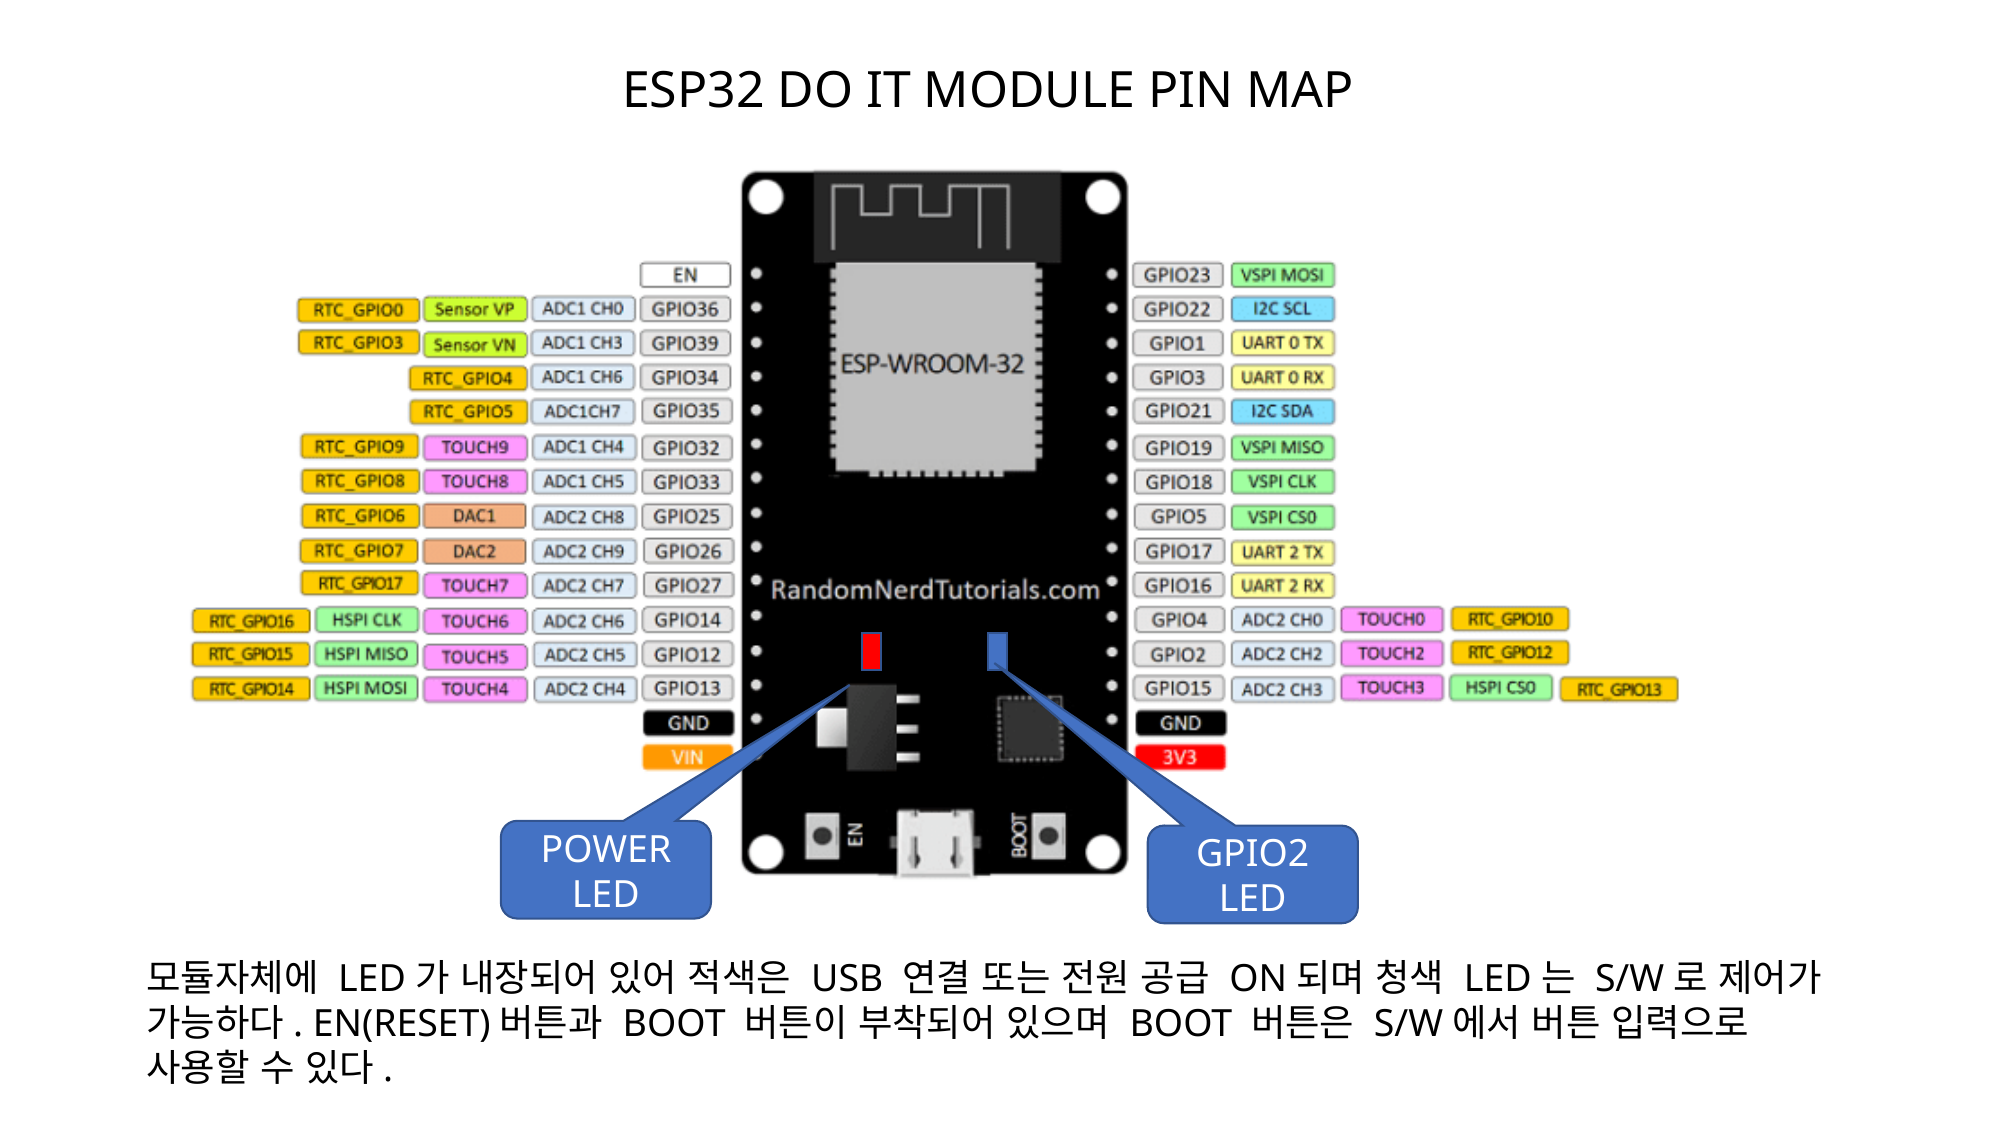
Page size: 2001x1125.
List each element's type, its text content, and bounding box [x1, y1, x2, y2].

text_box ESP32 DO IT MODULE PIN MAP [607, 50, 1370, 125]
text_box 모듈자체에 LED가 내장되어 있어 적색은 USB 연결 또는 전원 공급 ON되며 청색 LED는 S/W로 제어가 가능하다. EN(RESET)버튼과 BOOT 버튼이 부착되어 있으며 BOOT 버튼은 S/W에서 버튼 입력으로 사용할 수 있다. [131, 946, 1869, 1096]
picture [178, 141, 1688, 885]
text_box POWER LED [499, 885, 713, 920]
text_box GPIO2 LED [1146, 885, 1359, 925]
